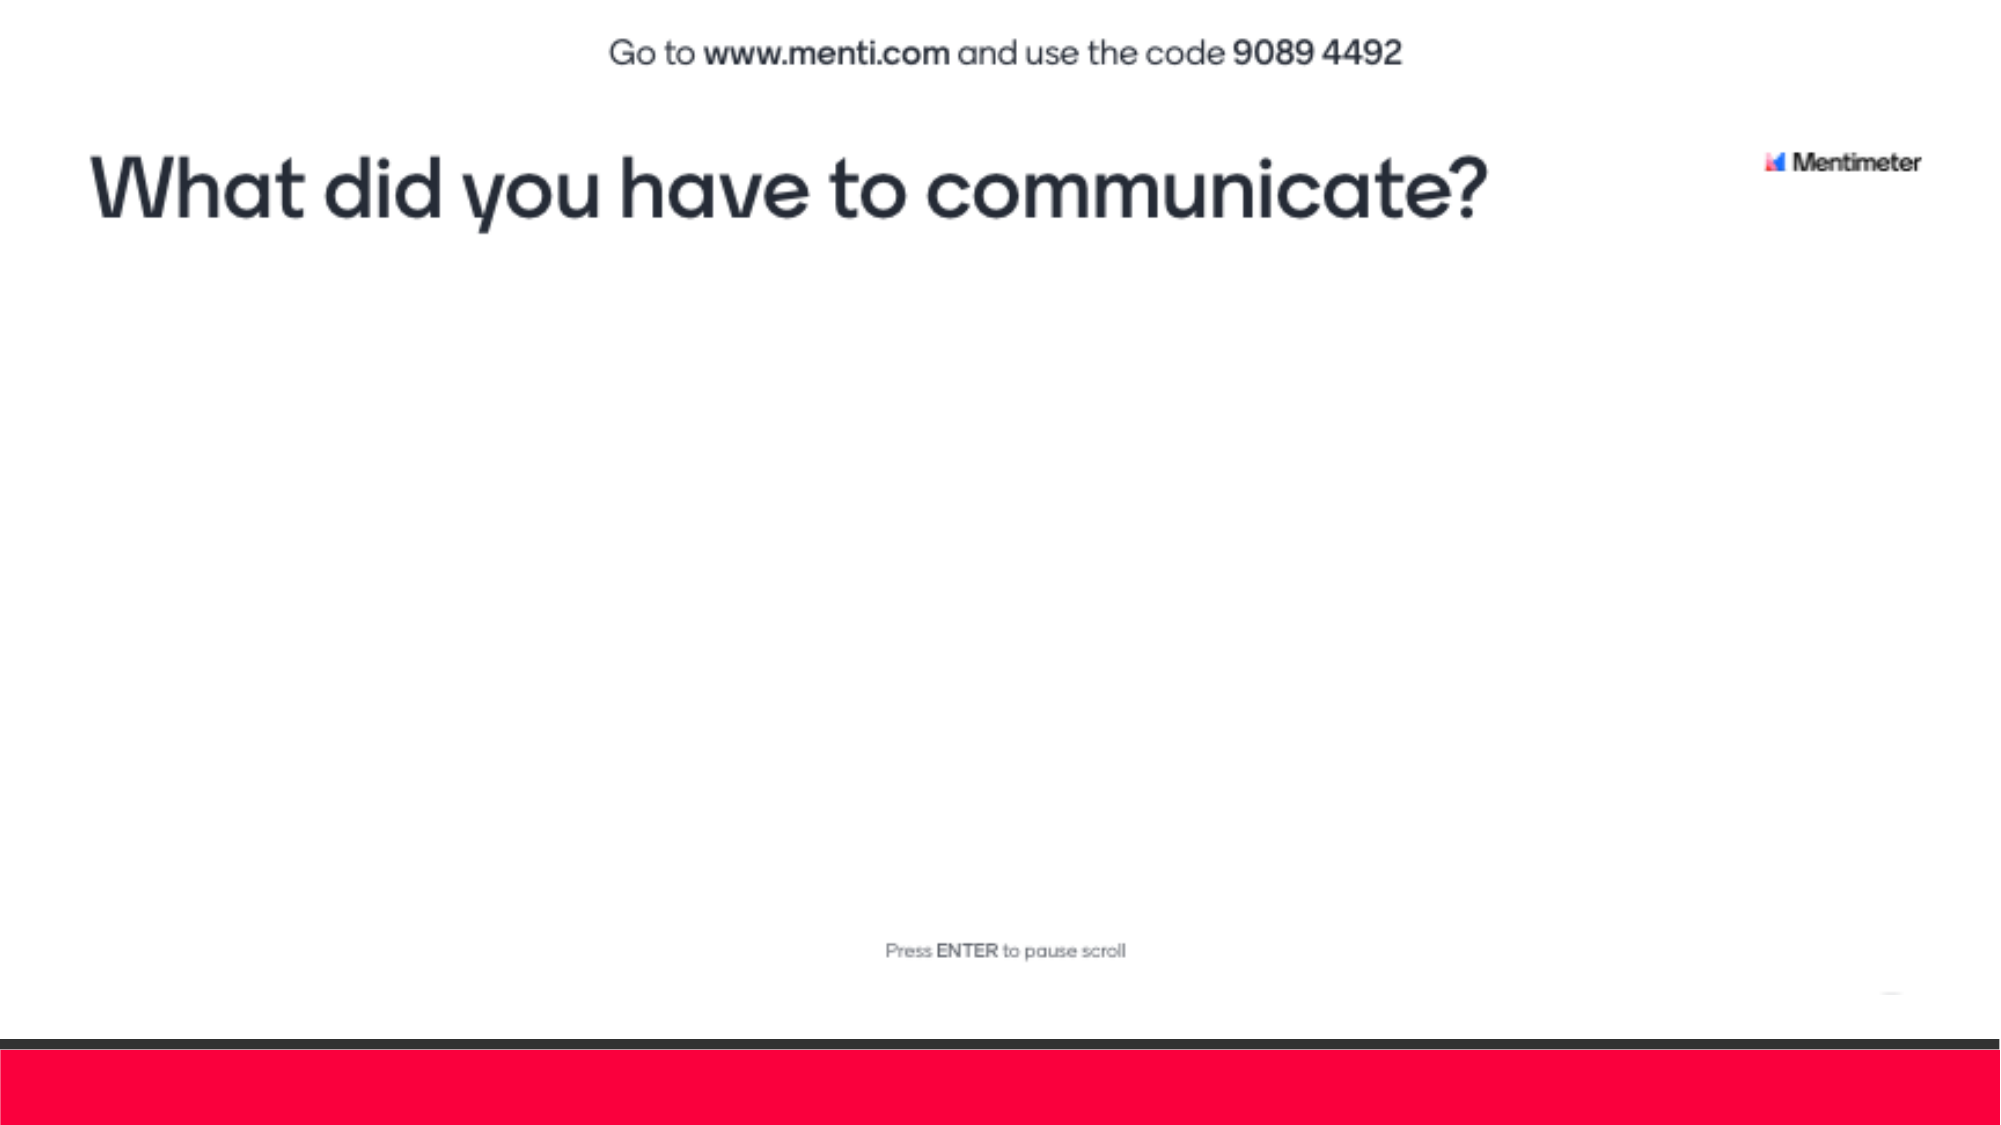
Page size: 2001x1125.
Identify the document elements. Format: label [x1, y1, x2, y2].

picture [62, 21, 1951, 996]
